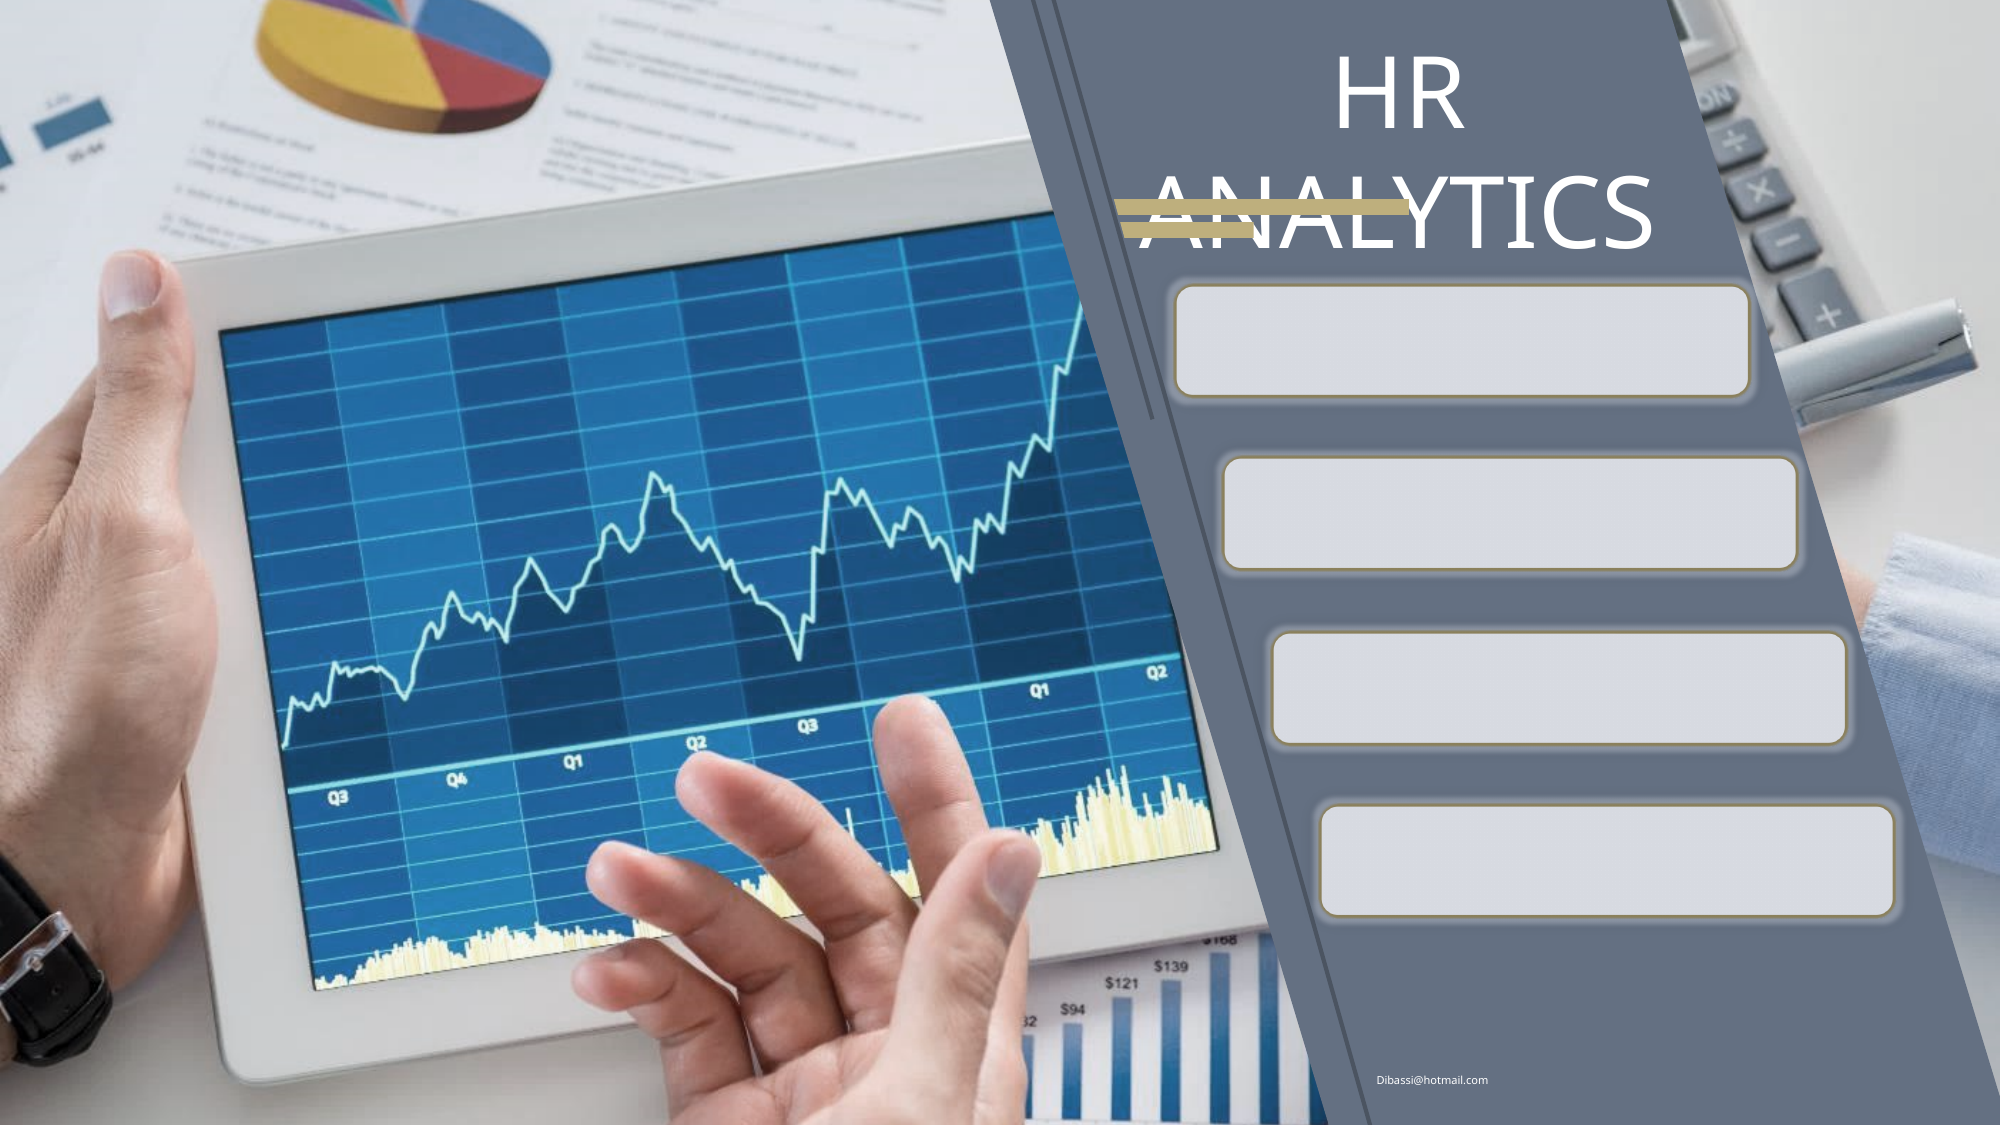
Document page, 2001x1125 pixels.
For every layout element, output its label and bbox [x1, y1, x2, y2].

text_box [975, 0, 2000, 1125]
picture [0, 0, 975, 1125]
